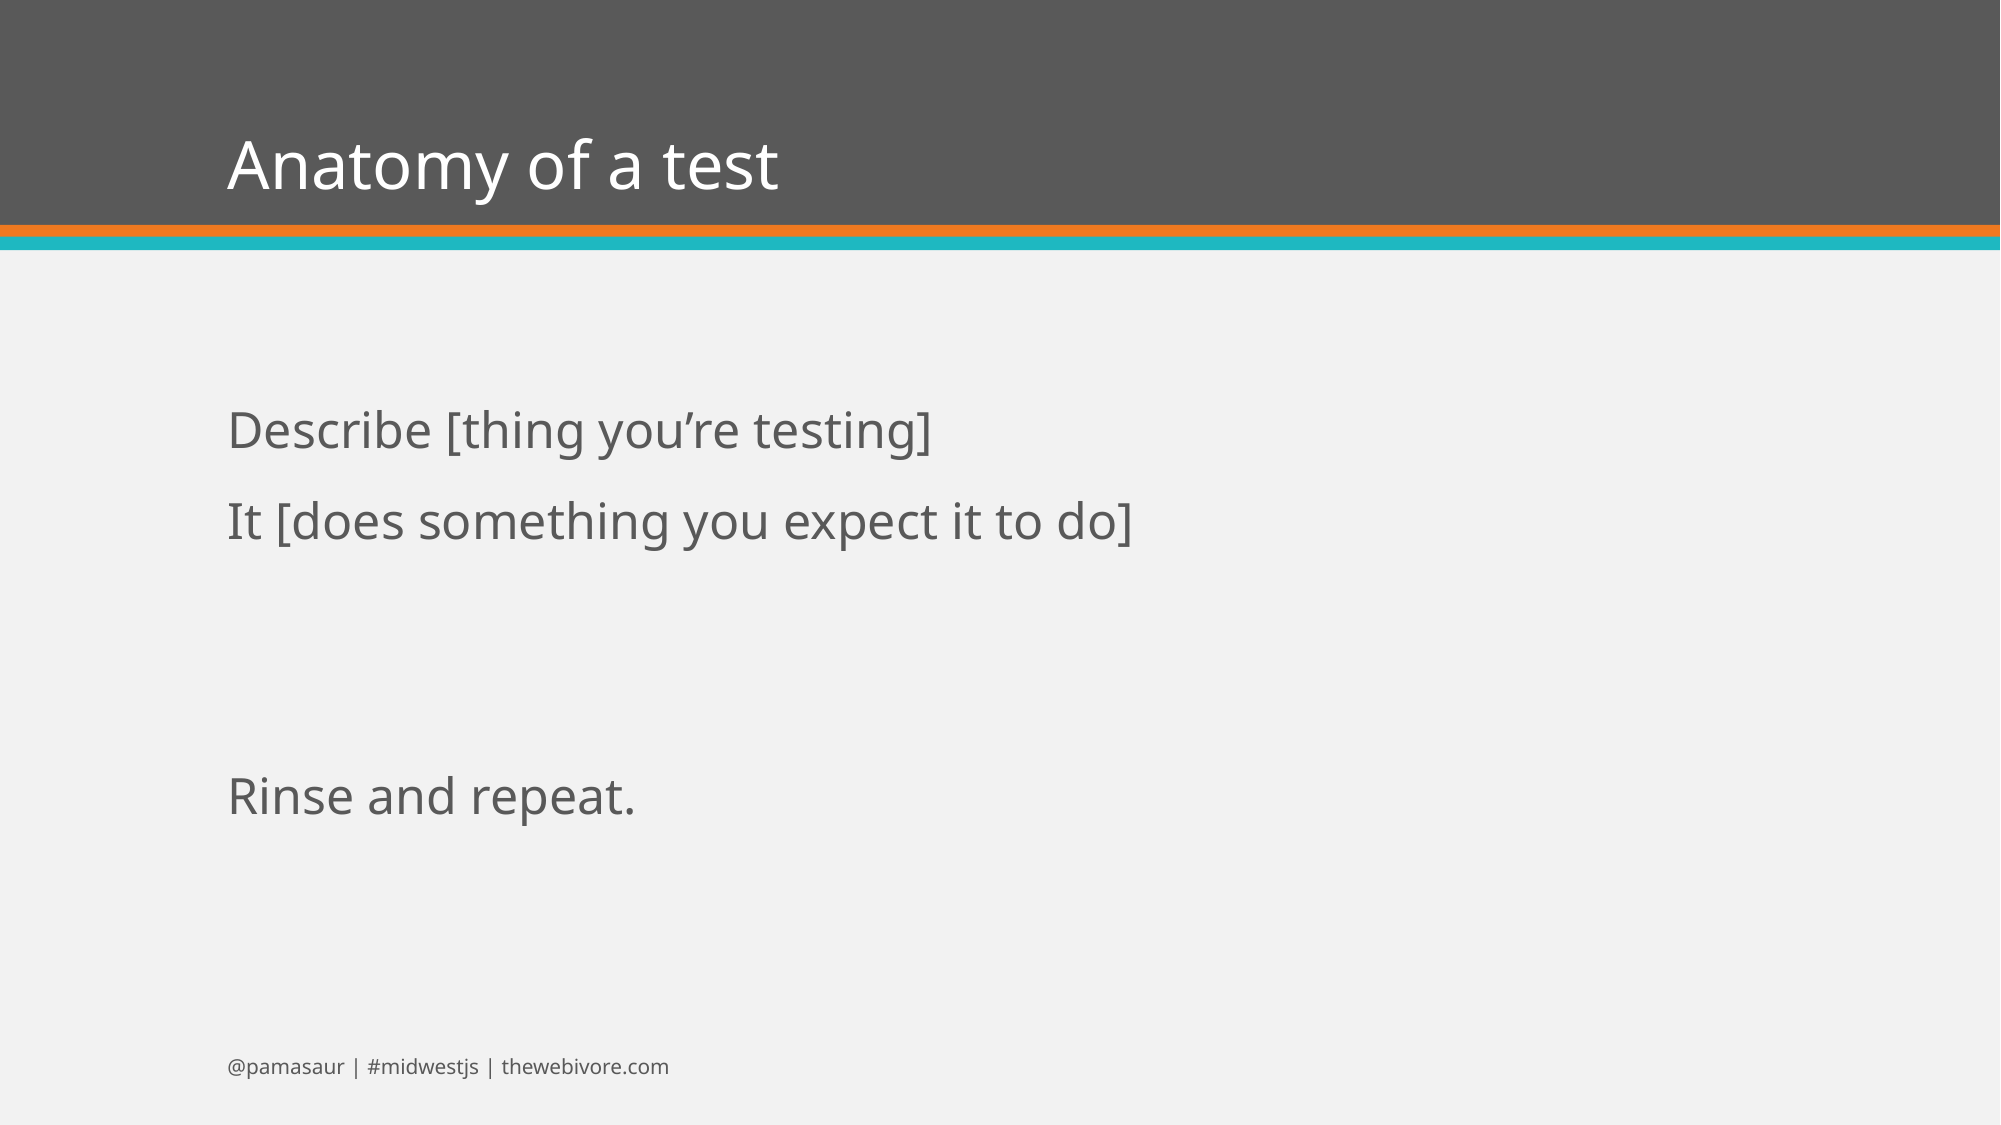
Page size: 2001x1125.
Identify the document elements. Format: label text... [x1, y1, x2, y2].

title Anatomy of a test [212, 41, 1788, 212]
footer @pamasaur | #midwestjs | thewebivore.com [212, 1045, 1237, 1091]
list Describe [thing you’re testing] It [does something you expect it to do] Rinse and repeat. [212, 299, 1788, 1013]
